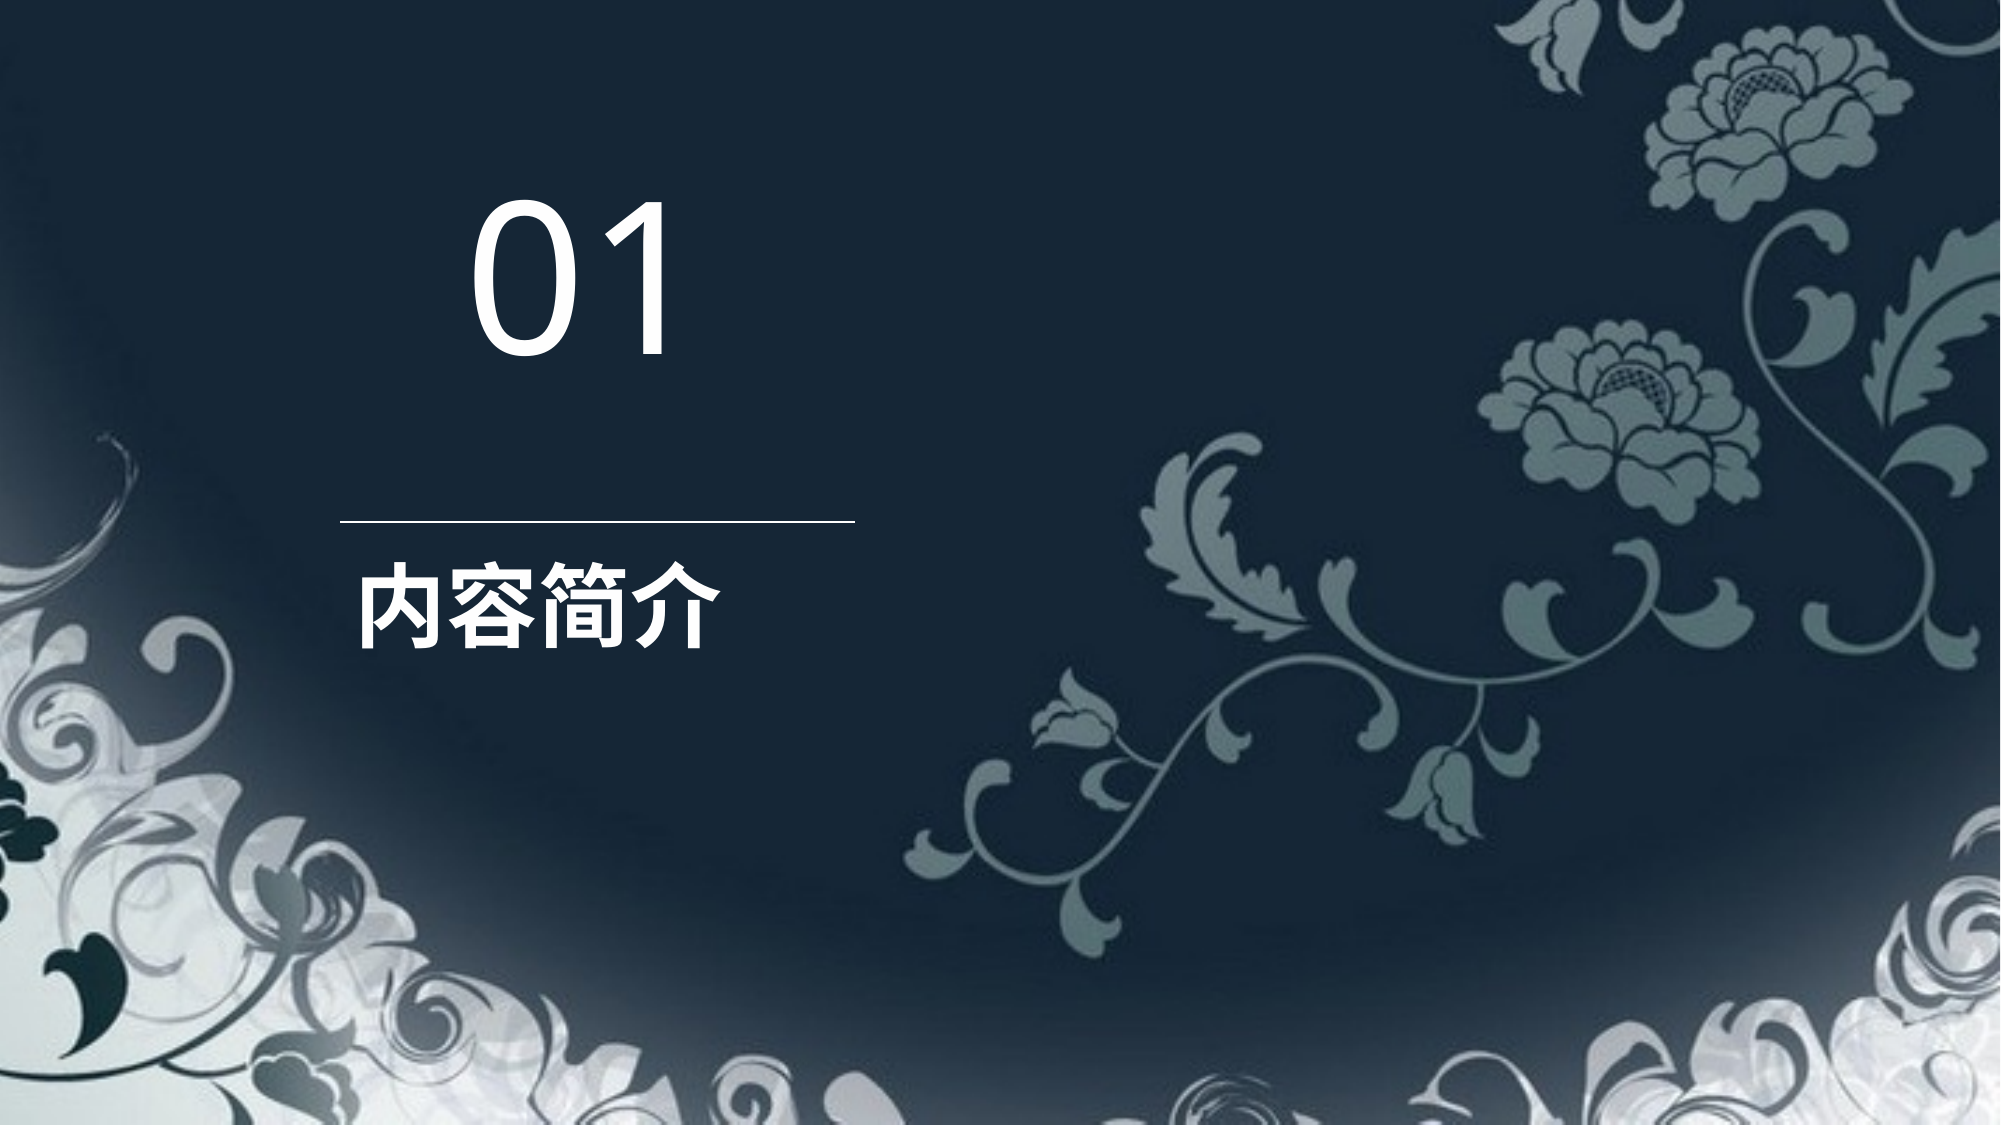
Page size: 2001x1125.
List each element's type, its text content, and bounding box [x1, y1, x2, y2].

text_box 01 [449, 103, 746, 468]
picture [0, 0, 2001, 1125]
list 内容简介 [339, 553, 856, 800]
